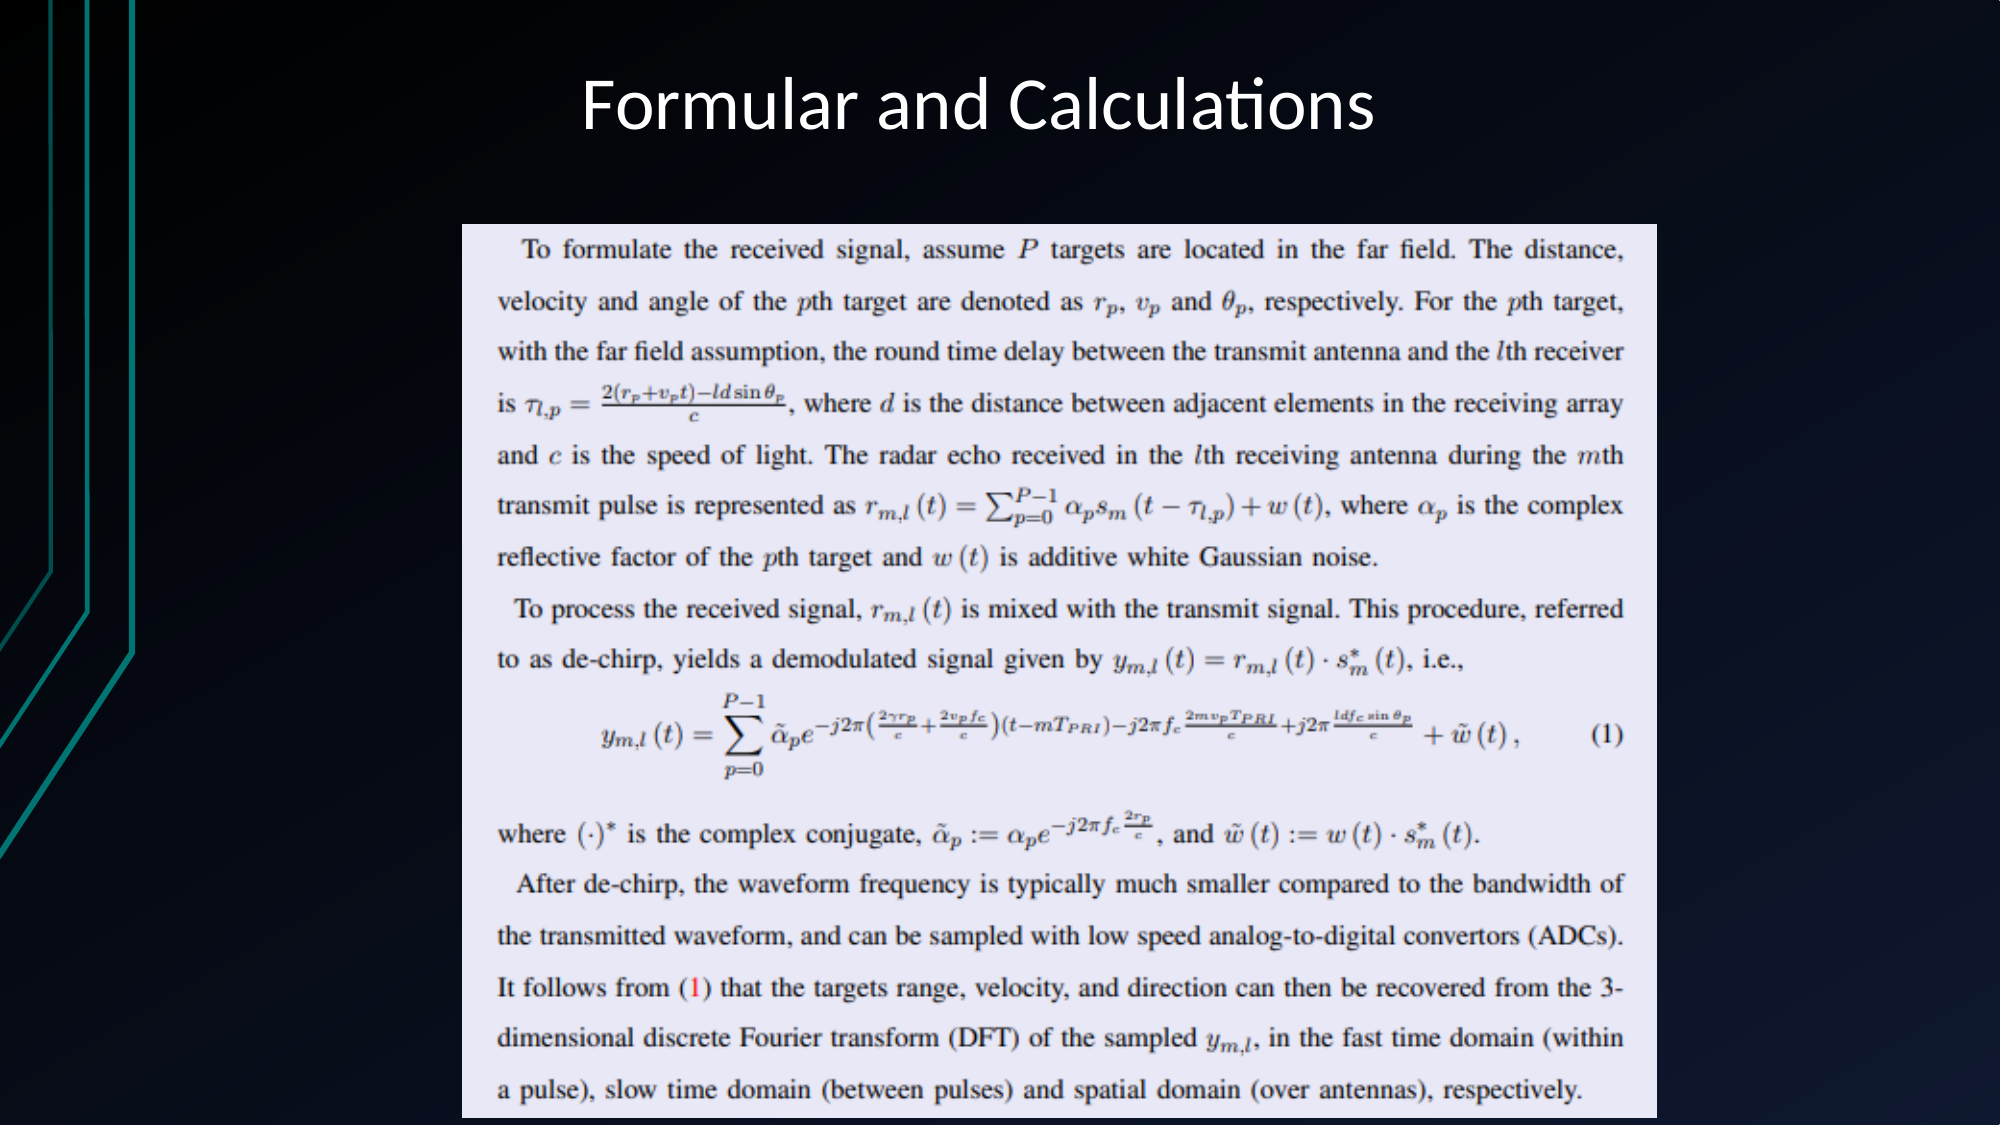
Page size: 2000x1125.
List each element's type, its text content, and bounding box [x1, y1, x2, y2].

title Formular and Calculations [561, 45, 1501, 156]
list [462, 224, 1657, 1119]
